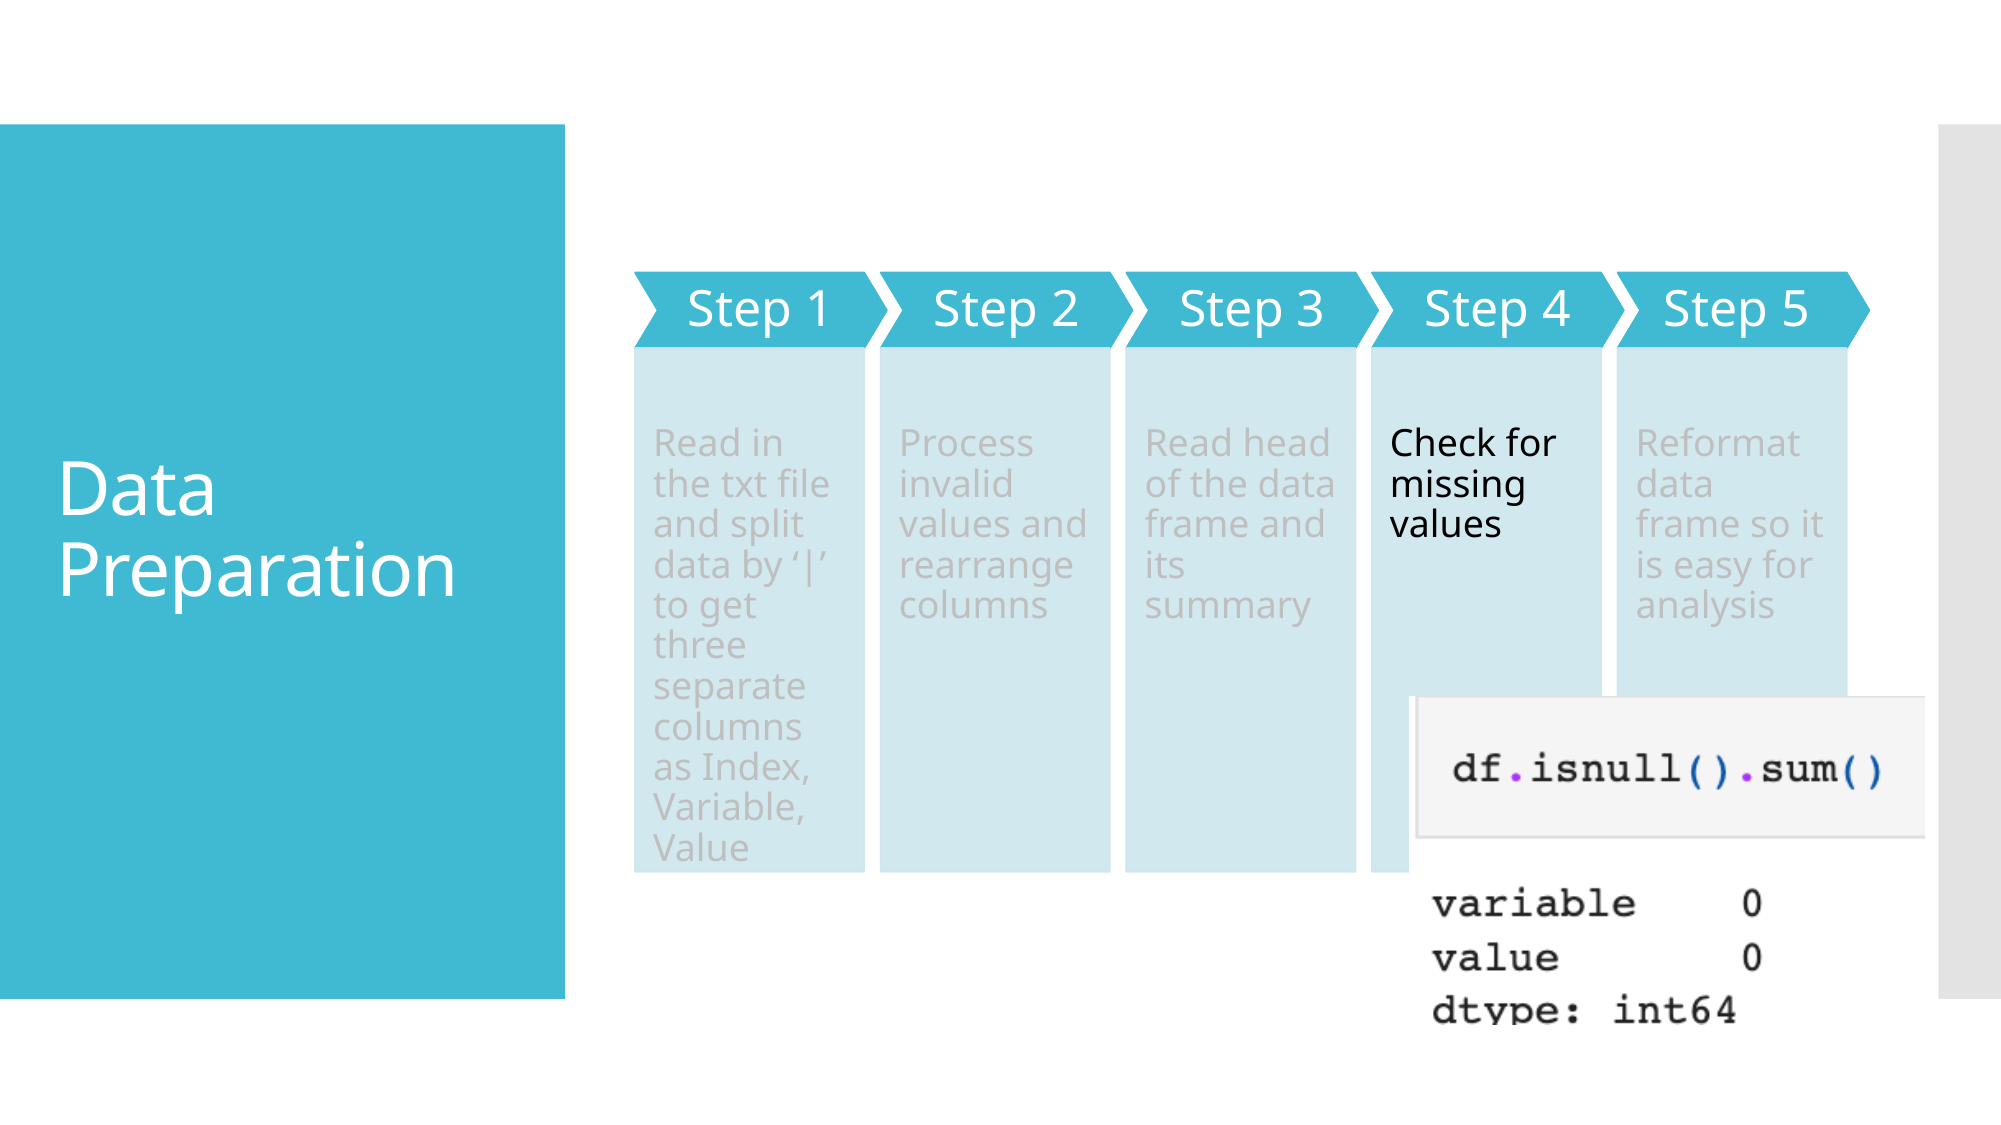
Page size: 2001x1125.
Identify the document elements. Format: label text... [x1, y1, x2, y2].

picture [1409, 696, 1925, 1026]
title Data Preparation [41, 184, 525, 940]
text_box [634, 141, 1871, 1003]
